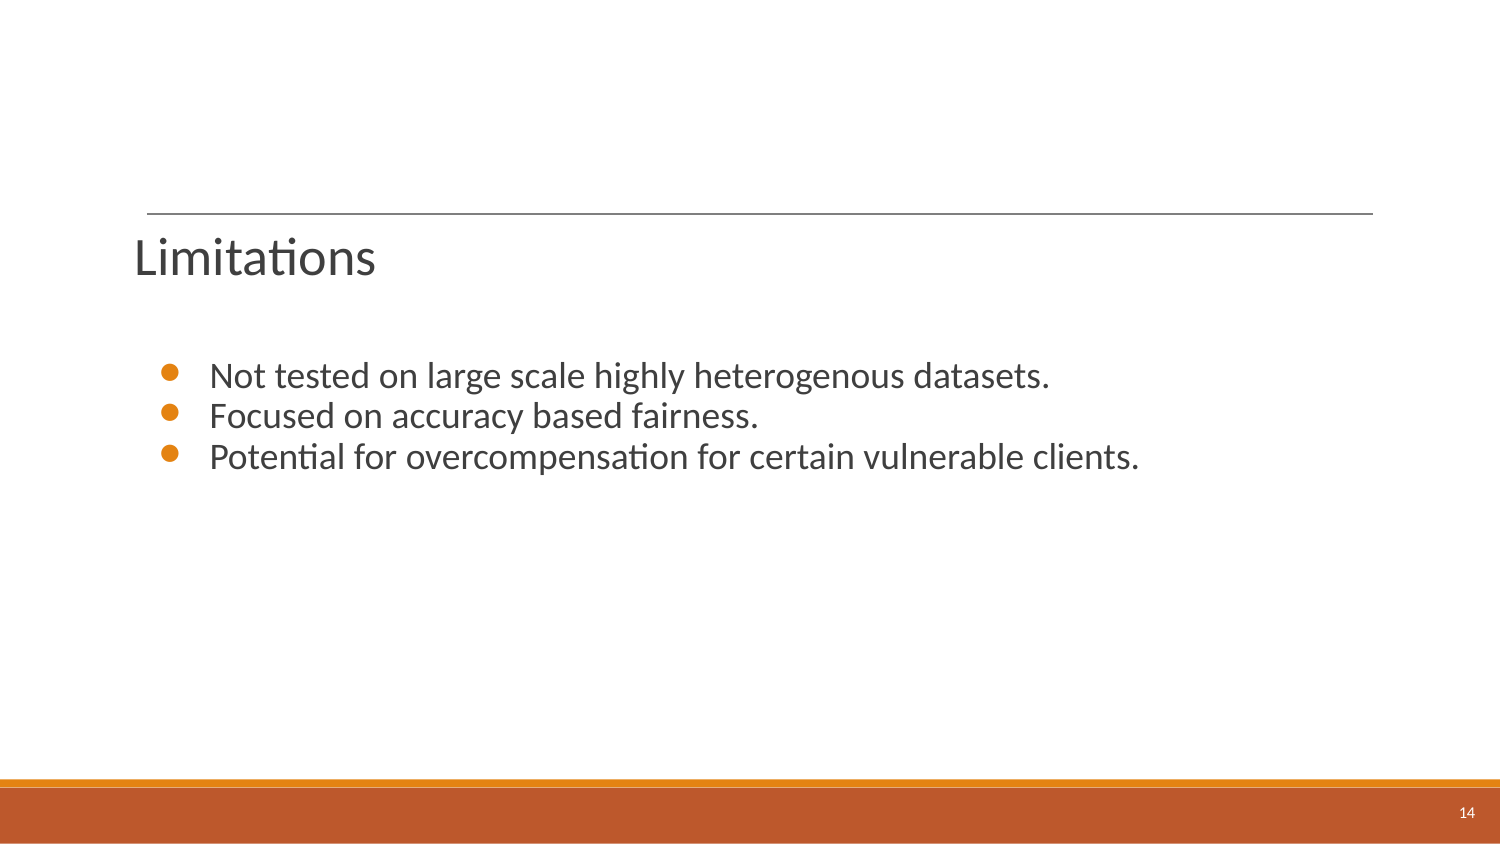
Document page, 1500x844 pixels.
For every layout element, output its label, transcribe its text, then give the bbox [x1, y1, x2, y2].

title Limitations [119, 216, 1381, 305]
slide_number 14 [1400, 779, 1491, 844]
list Not tested on large scale highly heterogenous datasets. Focused on accuracy based fairness. Potential for overcompensation for certain vulnerable clients. [119, 341, 1381, 712]
